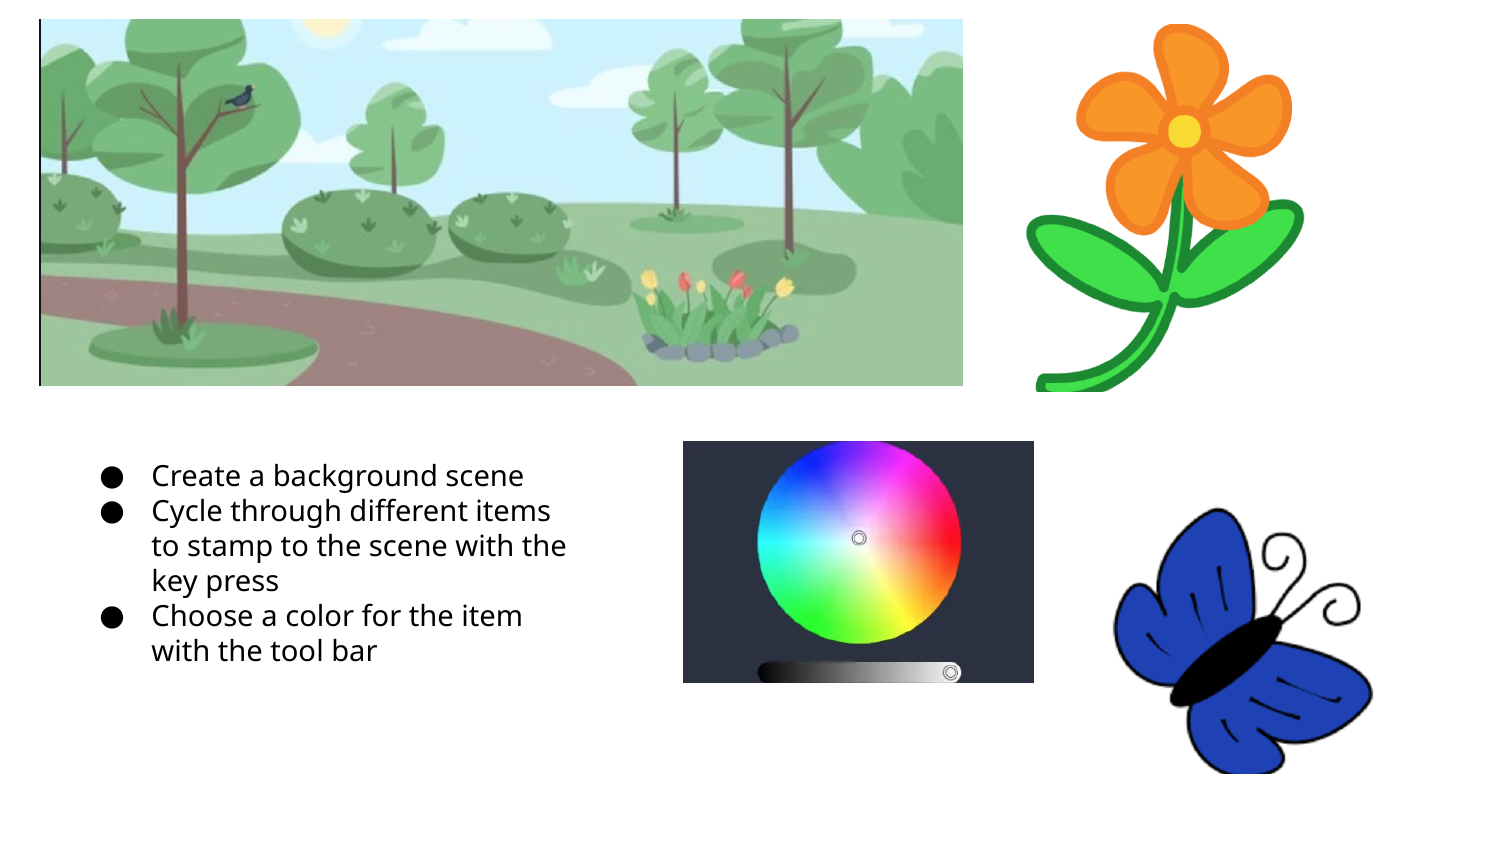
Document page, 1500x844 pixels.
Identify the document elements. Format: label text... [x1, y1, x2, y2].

picture [683, 441, 1034, 684]
picture [38, 19, 964, 387]
picture [987, 24, 1354, 392]
picture [1050, 433, 1391, 774]
text_box Create a background scene Cycle through different items to stamp to the scene with the key press Choose a color for the item with the tool bar [61, 441, 584, 682]
